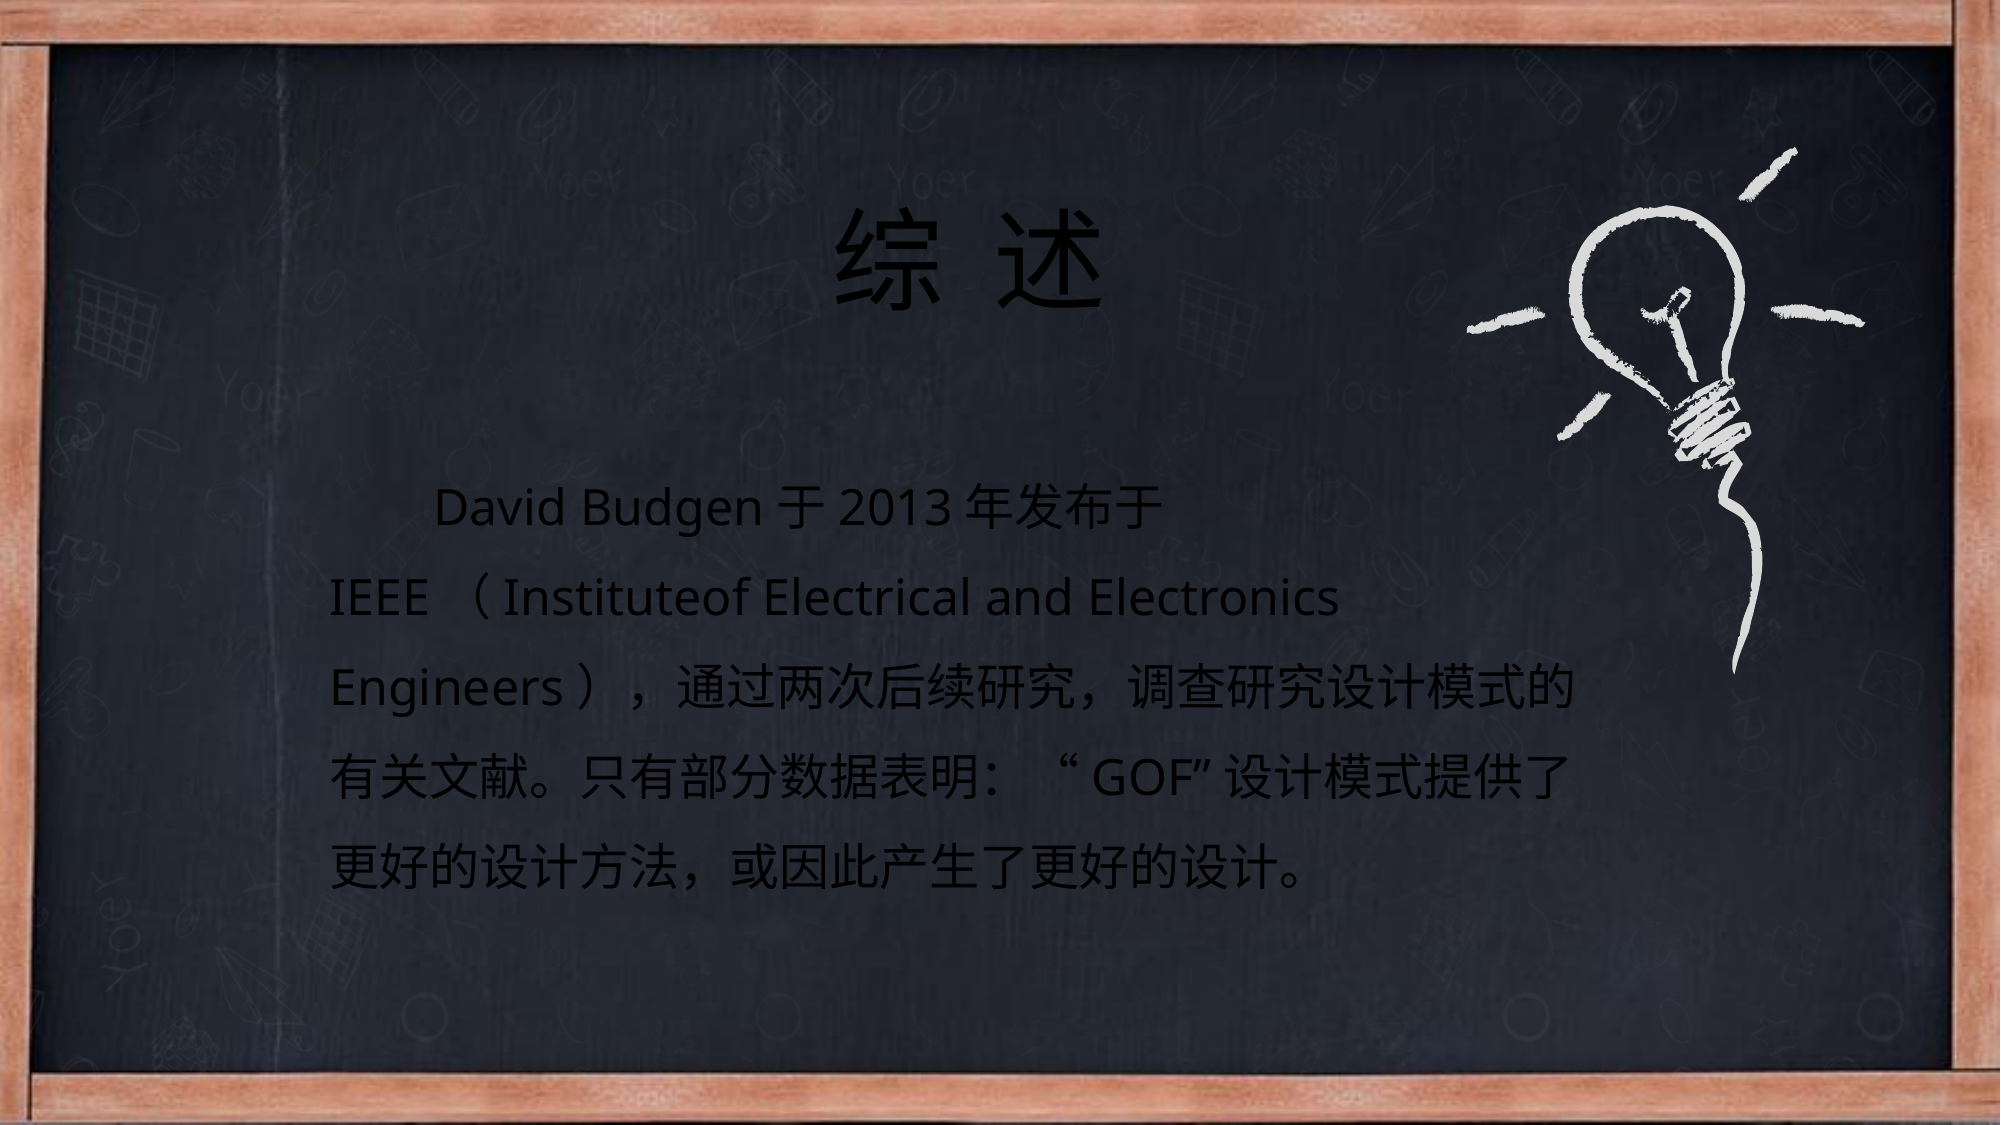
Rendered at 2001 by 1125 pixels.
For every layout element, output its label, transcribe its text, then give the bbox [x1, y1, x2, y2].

text_box 综 述 [816, 182, 1122, 333]
picture [0, 0, 2000, 1125]
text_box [1536, 187, 1915, 650]
text_box David Budgen于2013年发布于IEEE（Instituteof Electrical and Electronics Engineers），通过两次后续研究，调查研究设计模式的有关文献。只有部分数据表明：“GOF”设计模式提供了更好的设计方法，或因此产生了更好的设计。 [314, 438, 1598, 903]
